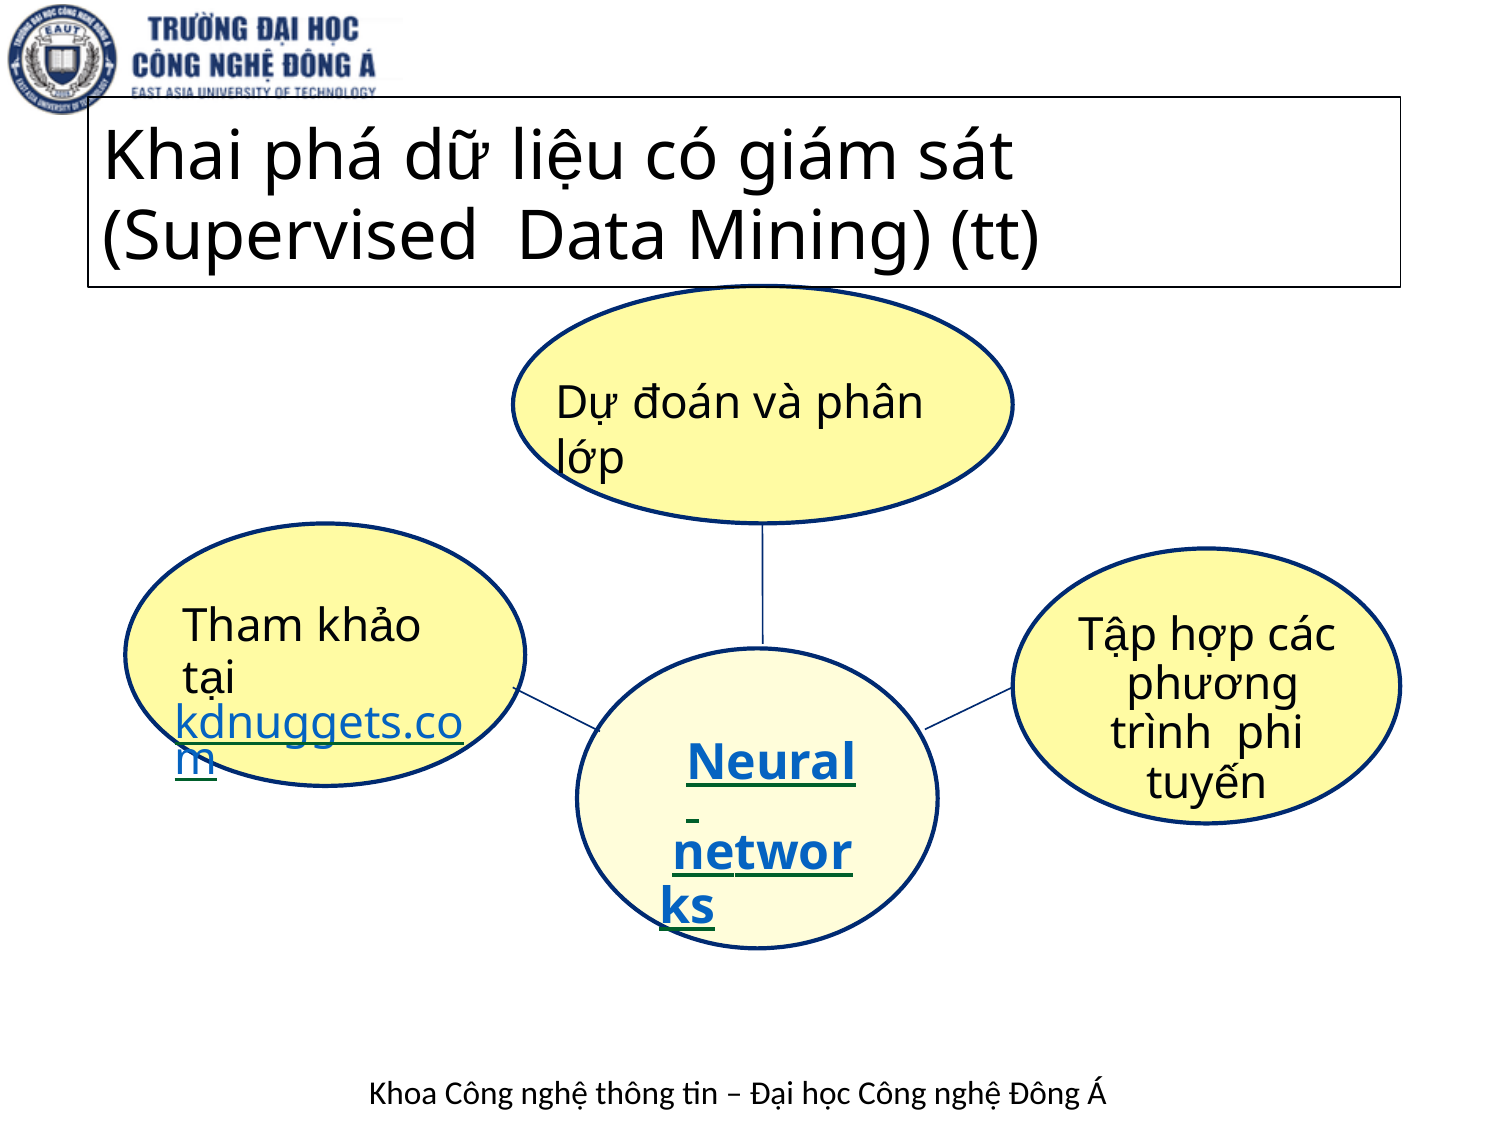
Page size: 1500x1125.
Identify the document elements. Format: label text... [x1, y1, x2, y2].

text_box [510, 283, 1015, 526]
picture [0, 4, 403, 115]
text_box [1010, 546, 1403, 826]
title Khai phá dữ liệu có giám sát (Supervised Data Mining) (tt) [87, 97, 1401, 288]
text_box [574, 646, 940, 951]
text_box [123, 521, 528, 788]
